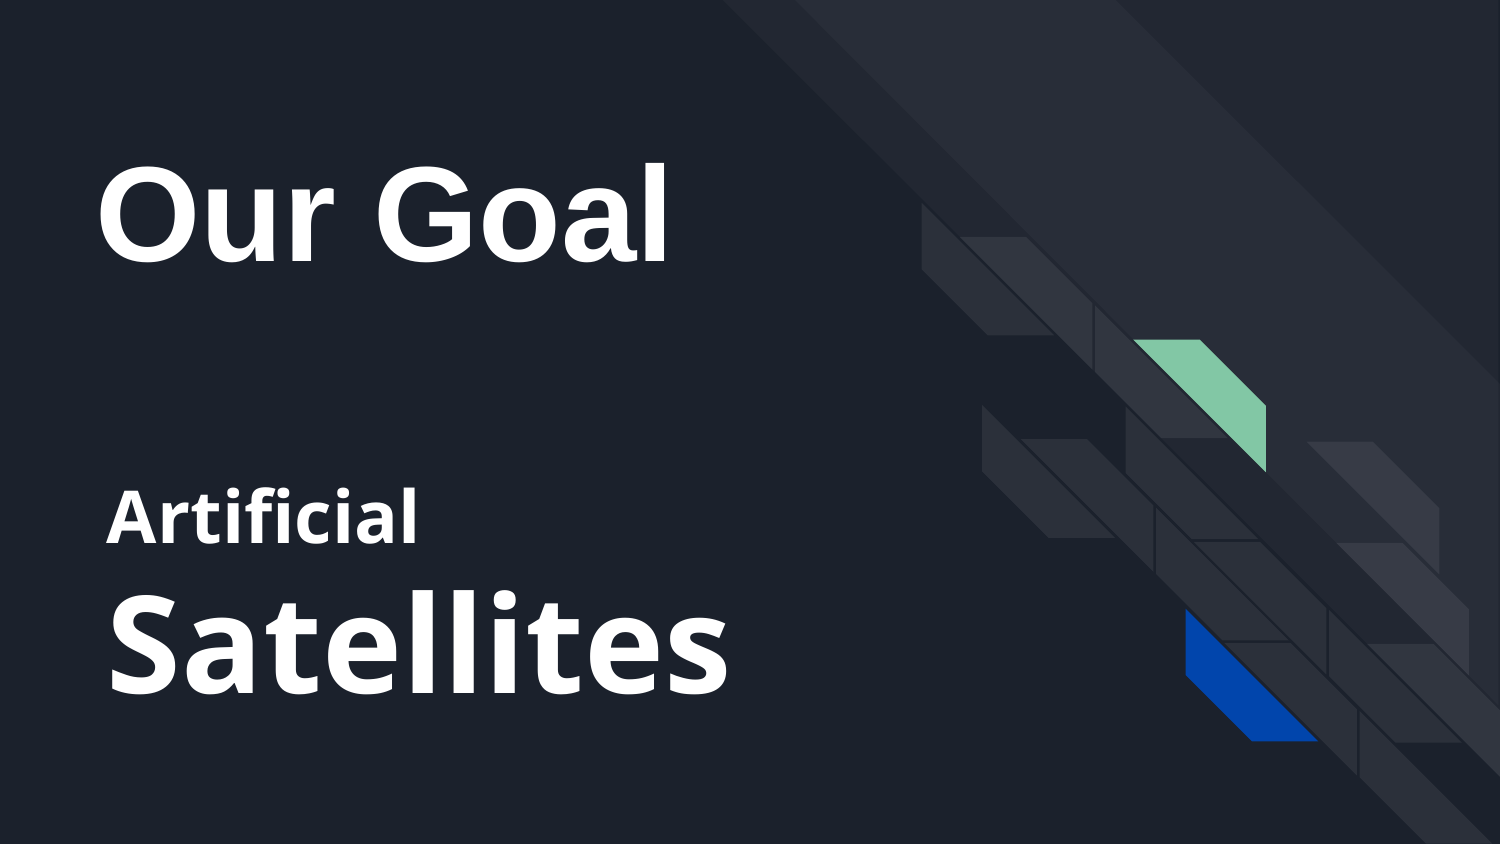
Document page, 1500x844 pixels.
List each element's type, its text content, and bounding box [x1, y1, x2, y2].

text_box Our Goal [80, 110, 1183, 240]
title Artificial Satellites [91, 447, 888, 745]
